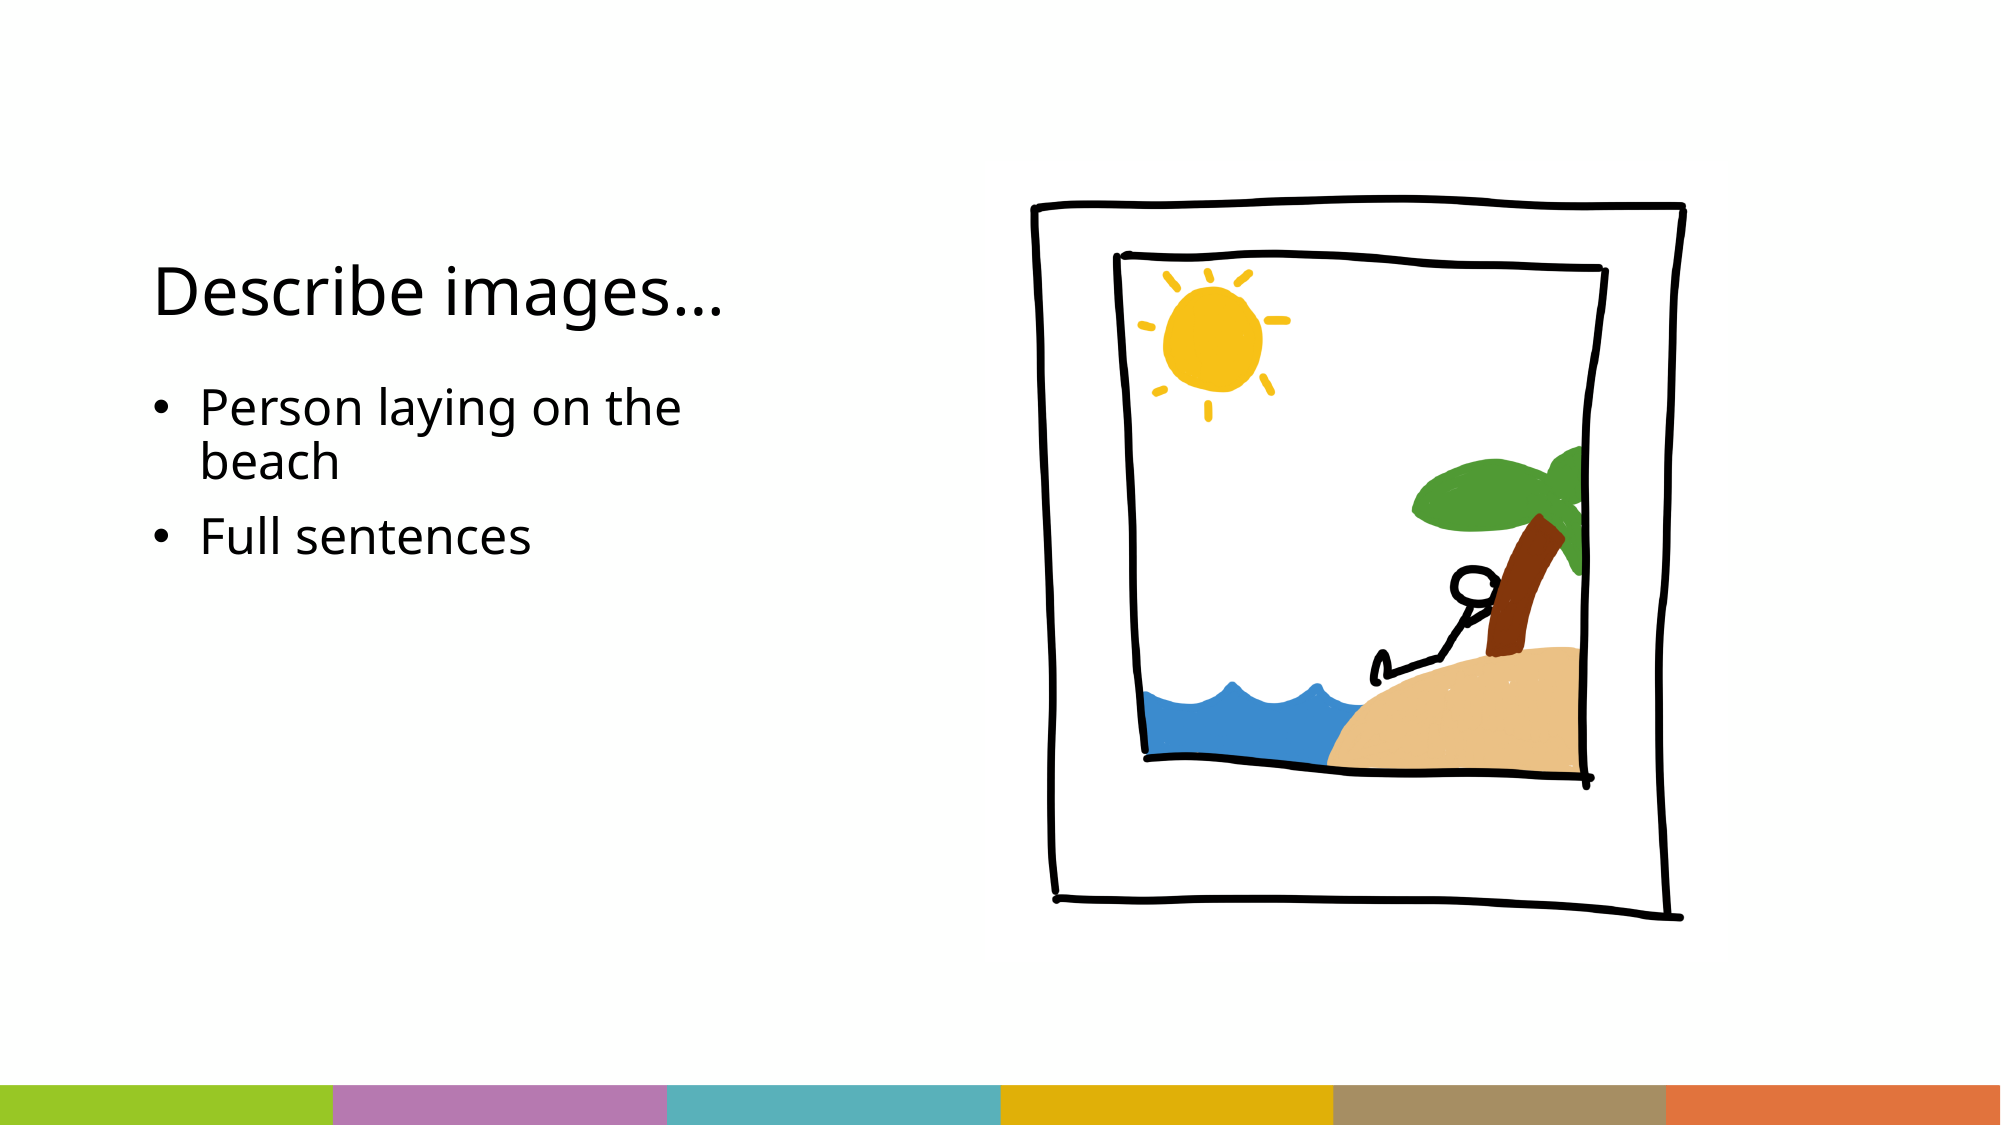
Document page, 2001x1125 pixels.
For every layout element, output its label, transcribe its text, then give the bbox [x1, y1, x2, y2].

title Describe images… [137, 75, 783, 338]
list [985, 161, 1728, 962]
list Person laying on the beach Full sentences [137, 375, 817, 963]
